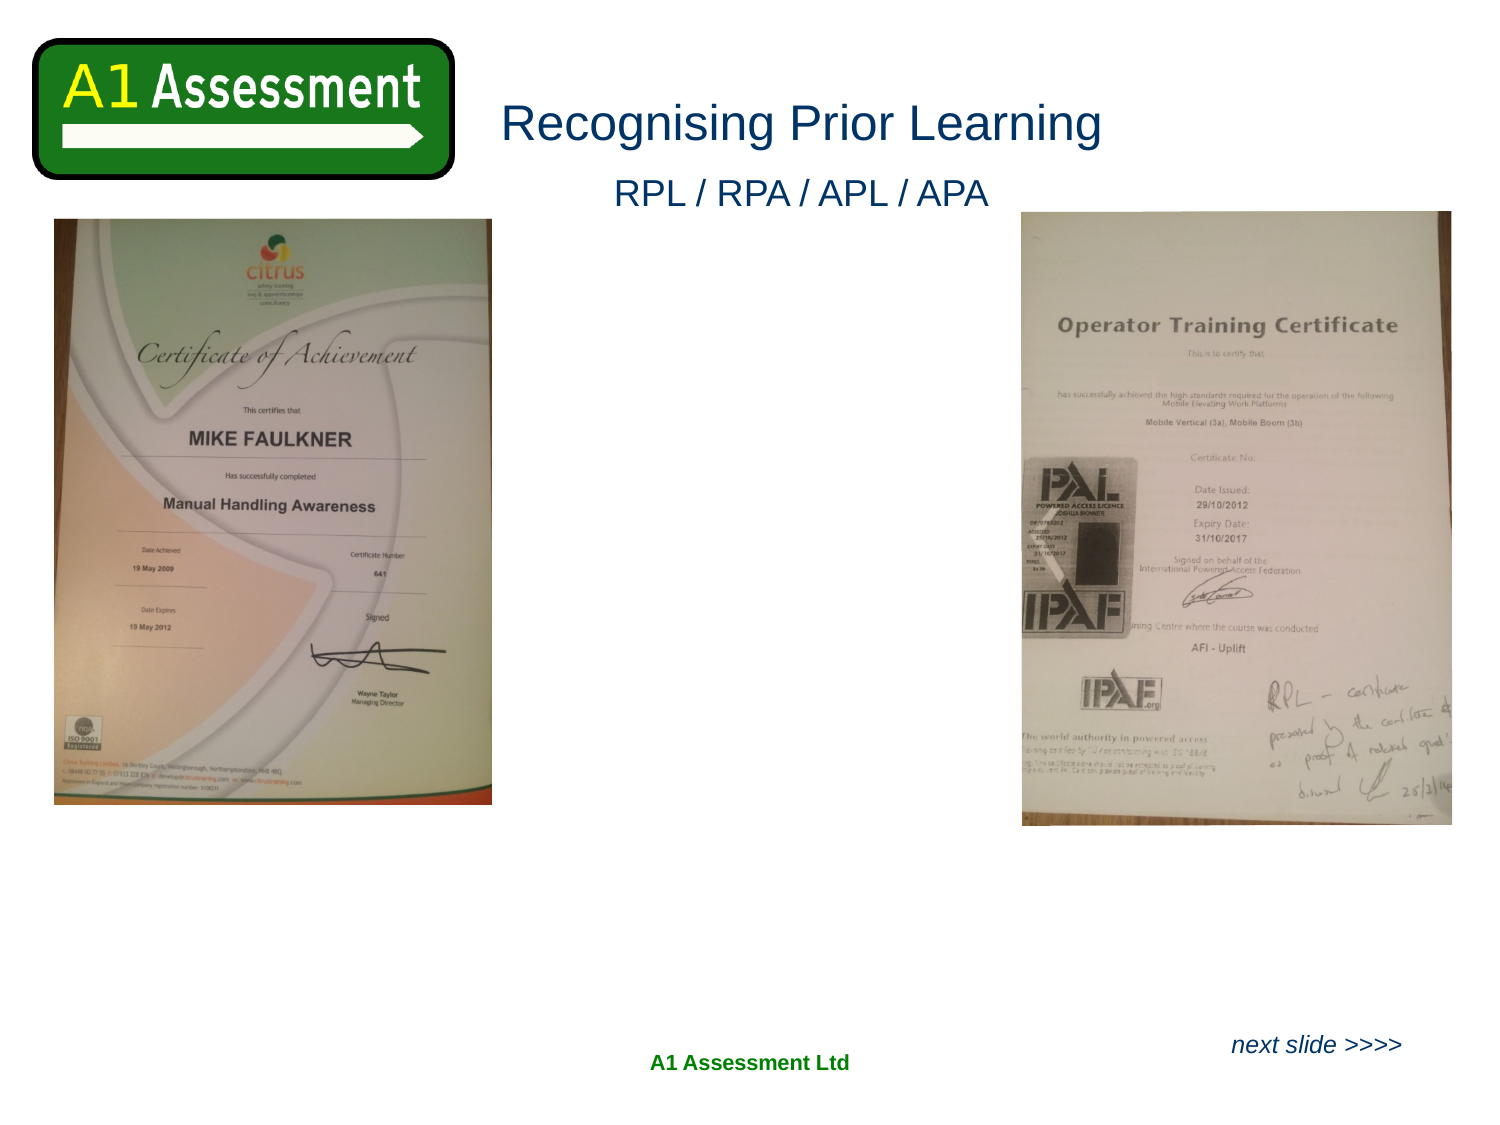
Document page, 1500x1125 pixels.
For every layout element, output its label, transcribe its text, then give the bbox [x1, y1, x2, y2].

text_box Recognising Prior Learning RPL / RPA / APL / APA [451, 86, 1152, 219]
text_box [1020, 210, 1452, 826]
footer A1 Assessment Ltd [512, 1040, 988, 1101]
picture [32, 38, 455, 180]
text_box next slide >>>> [1216, 1006, 1418, 1066]
picture [0, 219, 566, 804]
